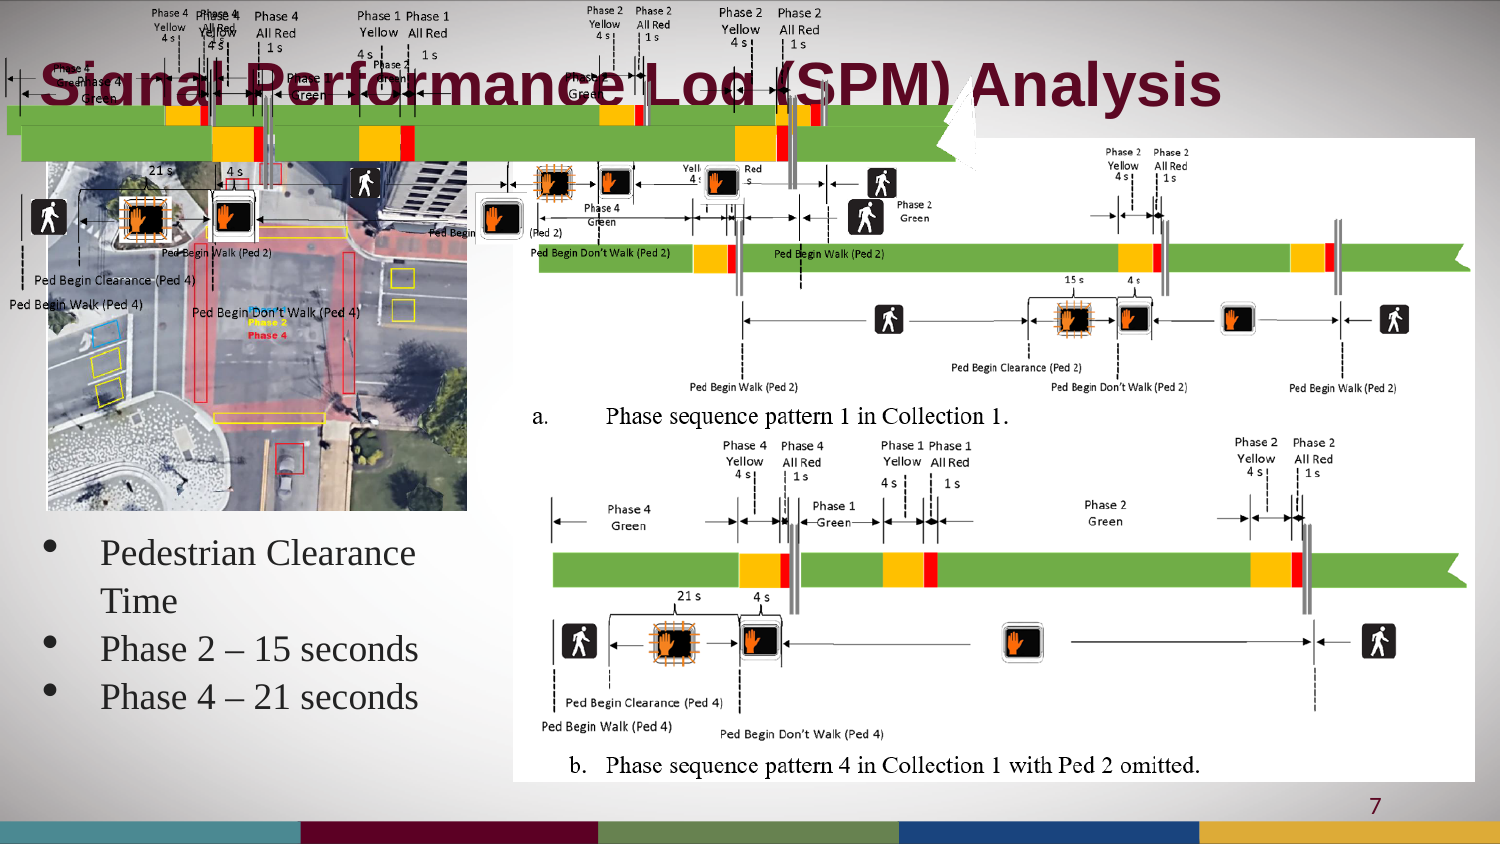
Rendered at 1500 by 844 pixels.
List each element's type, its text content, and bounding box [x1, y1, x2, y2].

picture [0, 0, 1500, 821]
slide_number 7 [1059, 782, 1397, 828]
title Signal Performance Log (SPM) Analysis [976, 16, 1358, 138]
text_box Pedestrian Clearance Time Phase 2 – 15 seconds Phase 4 – 21 seconds [29, 517, 467, 725]
